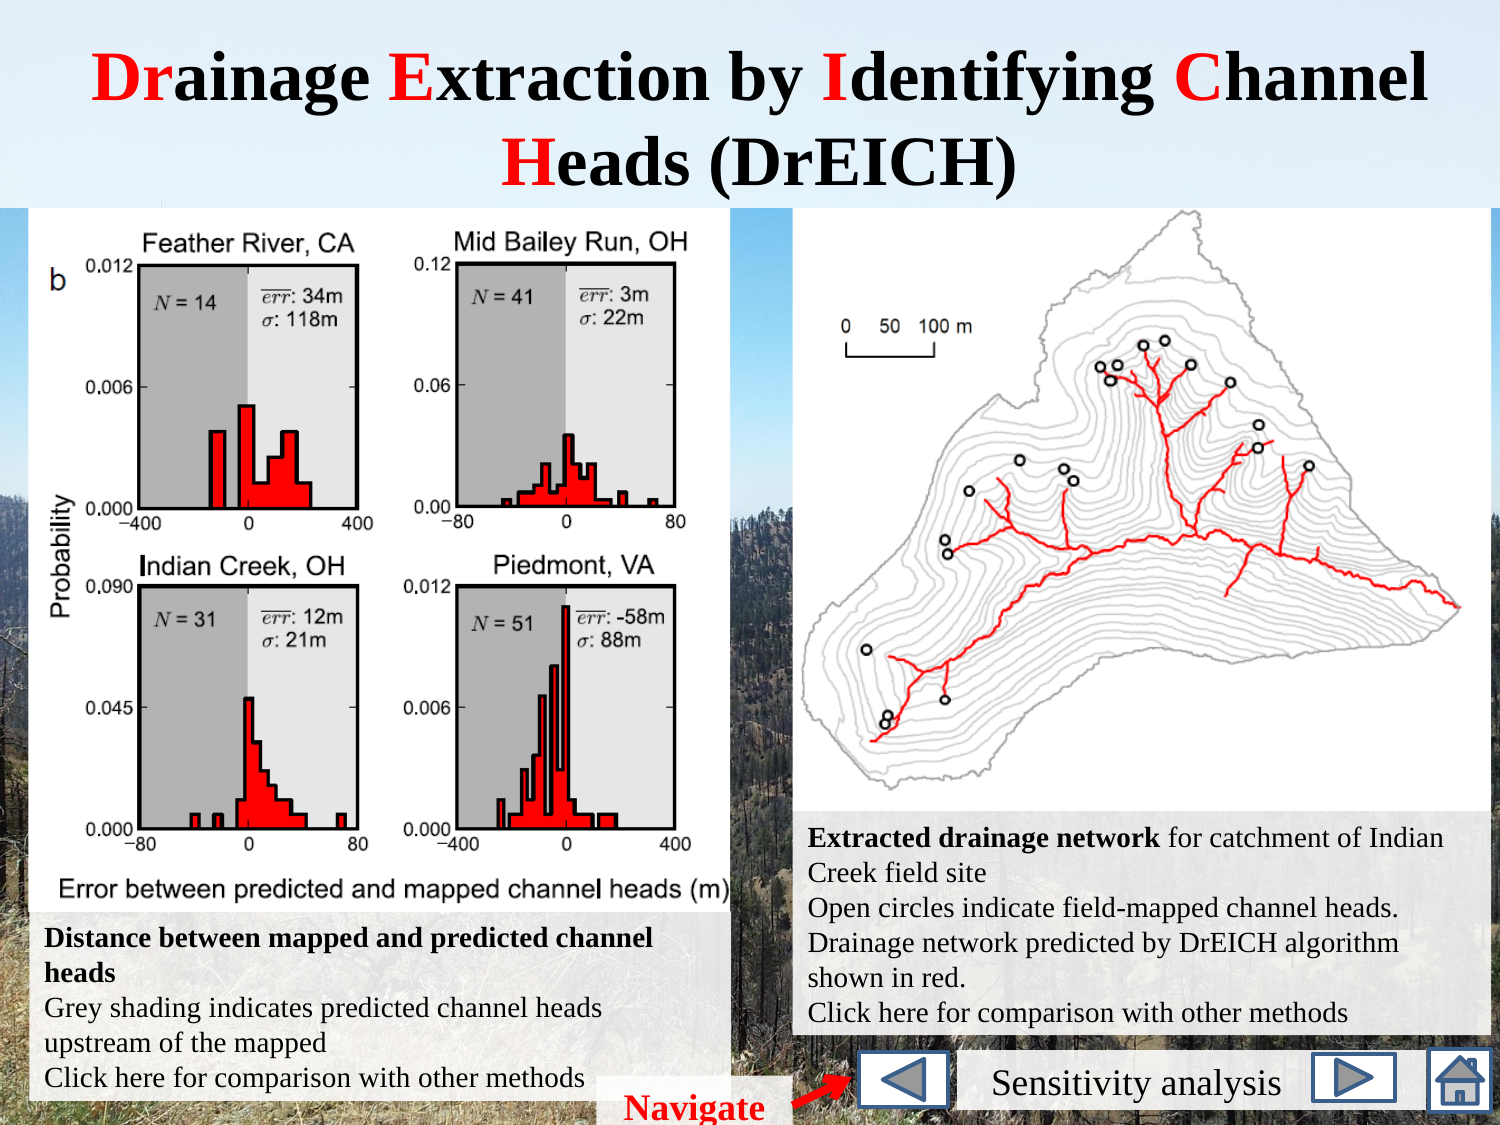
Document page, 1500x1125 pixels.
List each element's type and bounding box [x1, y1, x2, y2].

text_box [792, 207, 1492, 811]
picture [0, 0, 1500, 1125]
text_box [792, 1077, 852, 1107]
